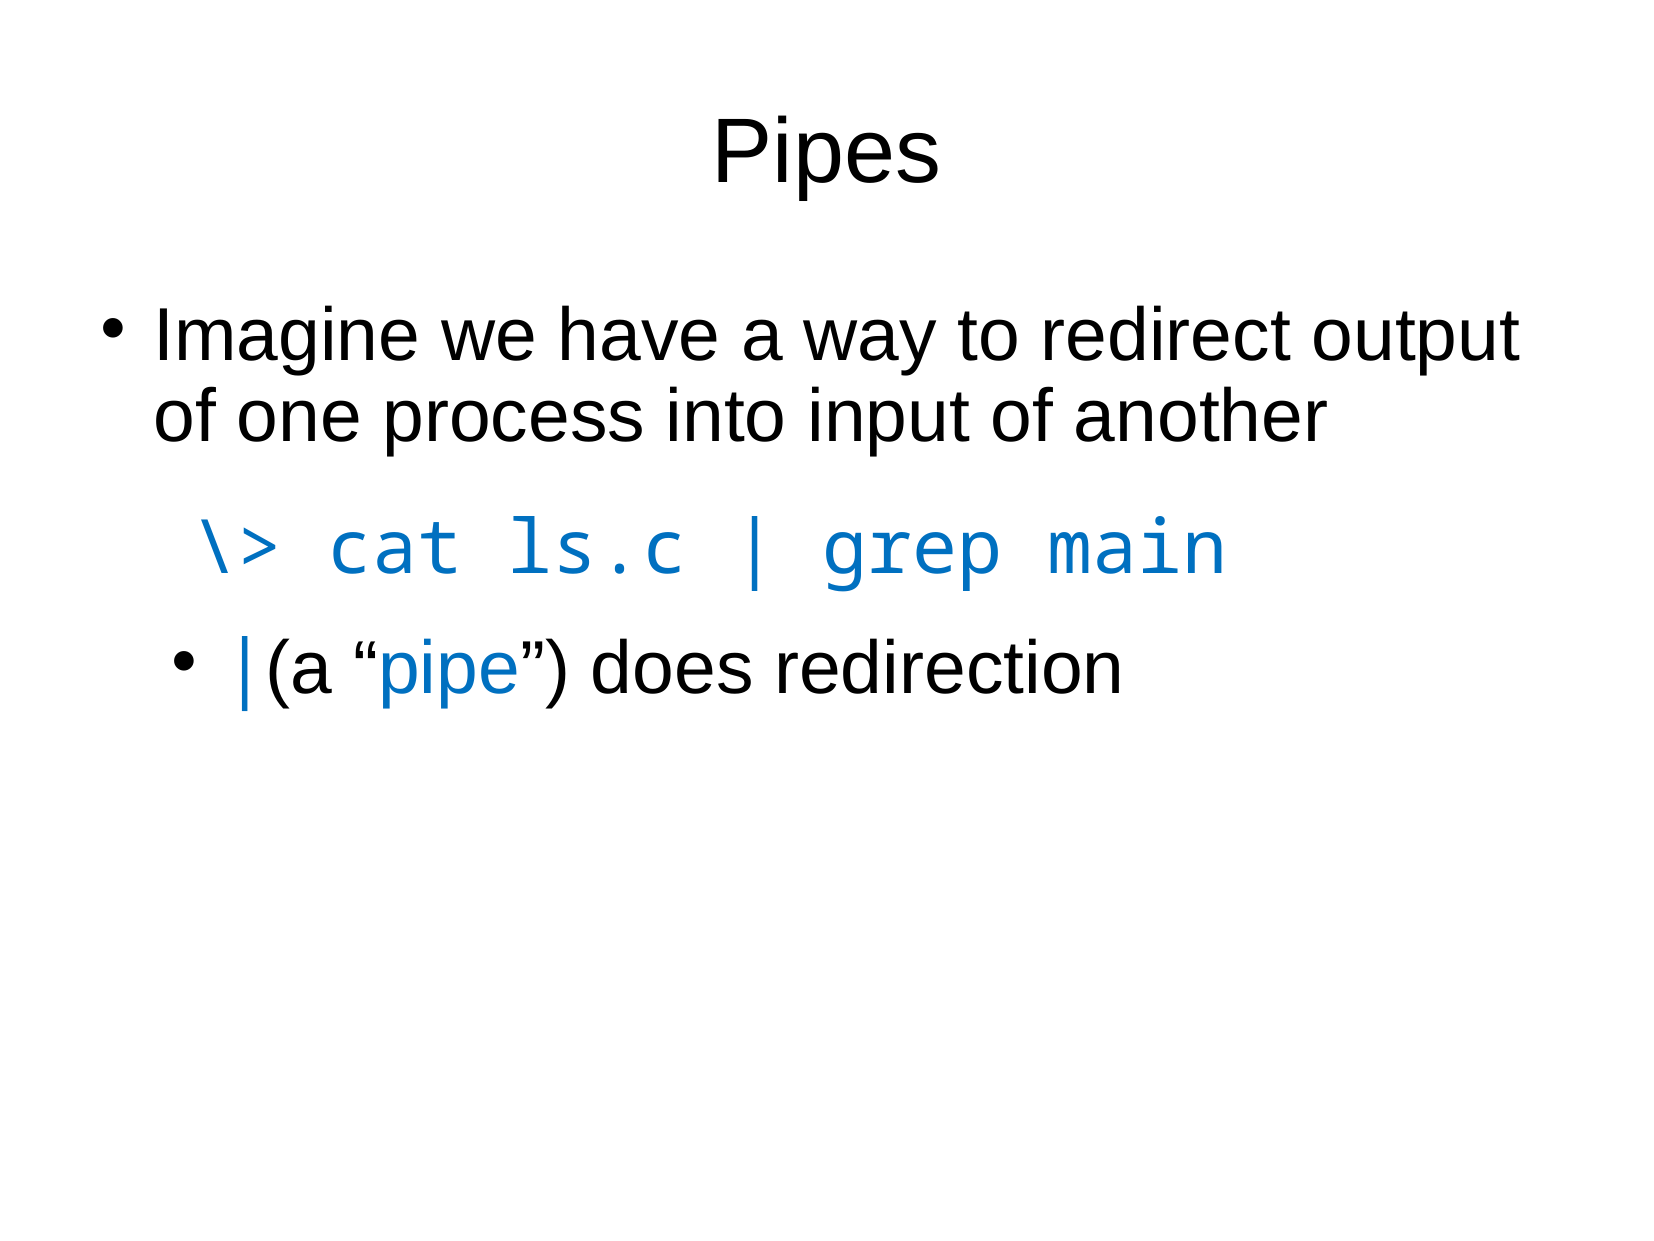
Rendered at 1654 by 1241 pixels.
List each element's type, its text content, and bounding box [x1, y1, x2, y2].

list Imagine we have a way to redirect output of one process into input of another \> cat ls.c | grep main |(a “pipe”) does redirection [82, 296, 1571, 1206]
title Pipes [82, 49, 1571, 257]
